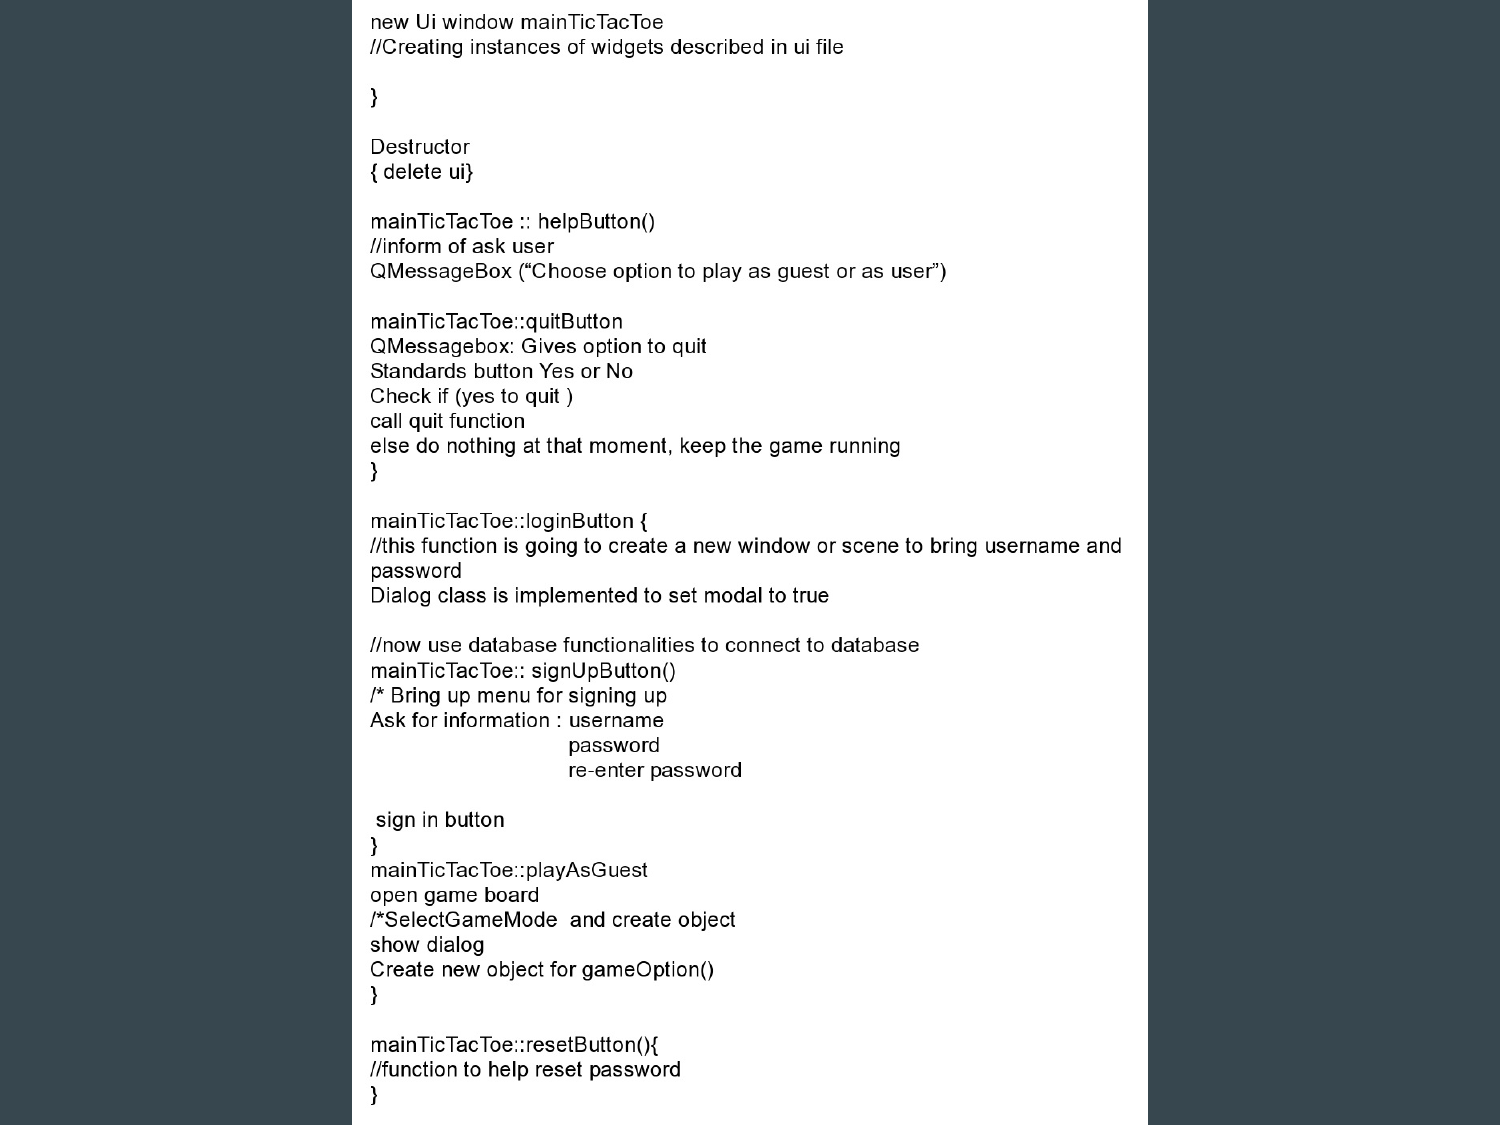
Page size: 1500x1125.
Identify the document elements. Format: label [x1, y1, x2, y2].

picture [352, 0, 1148, 1125]
